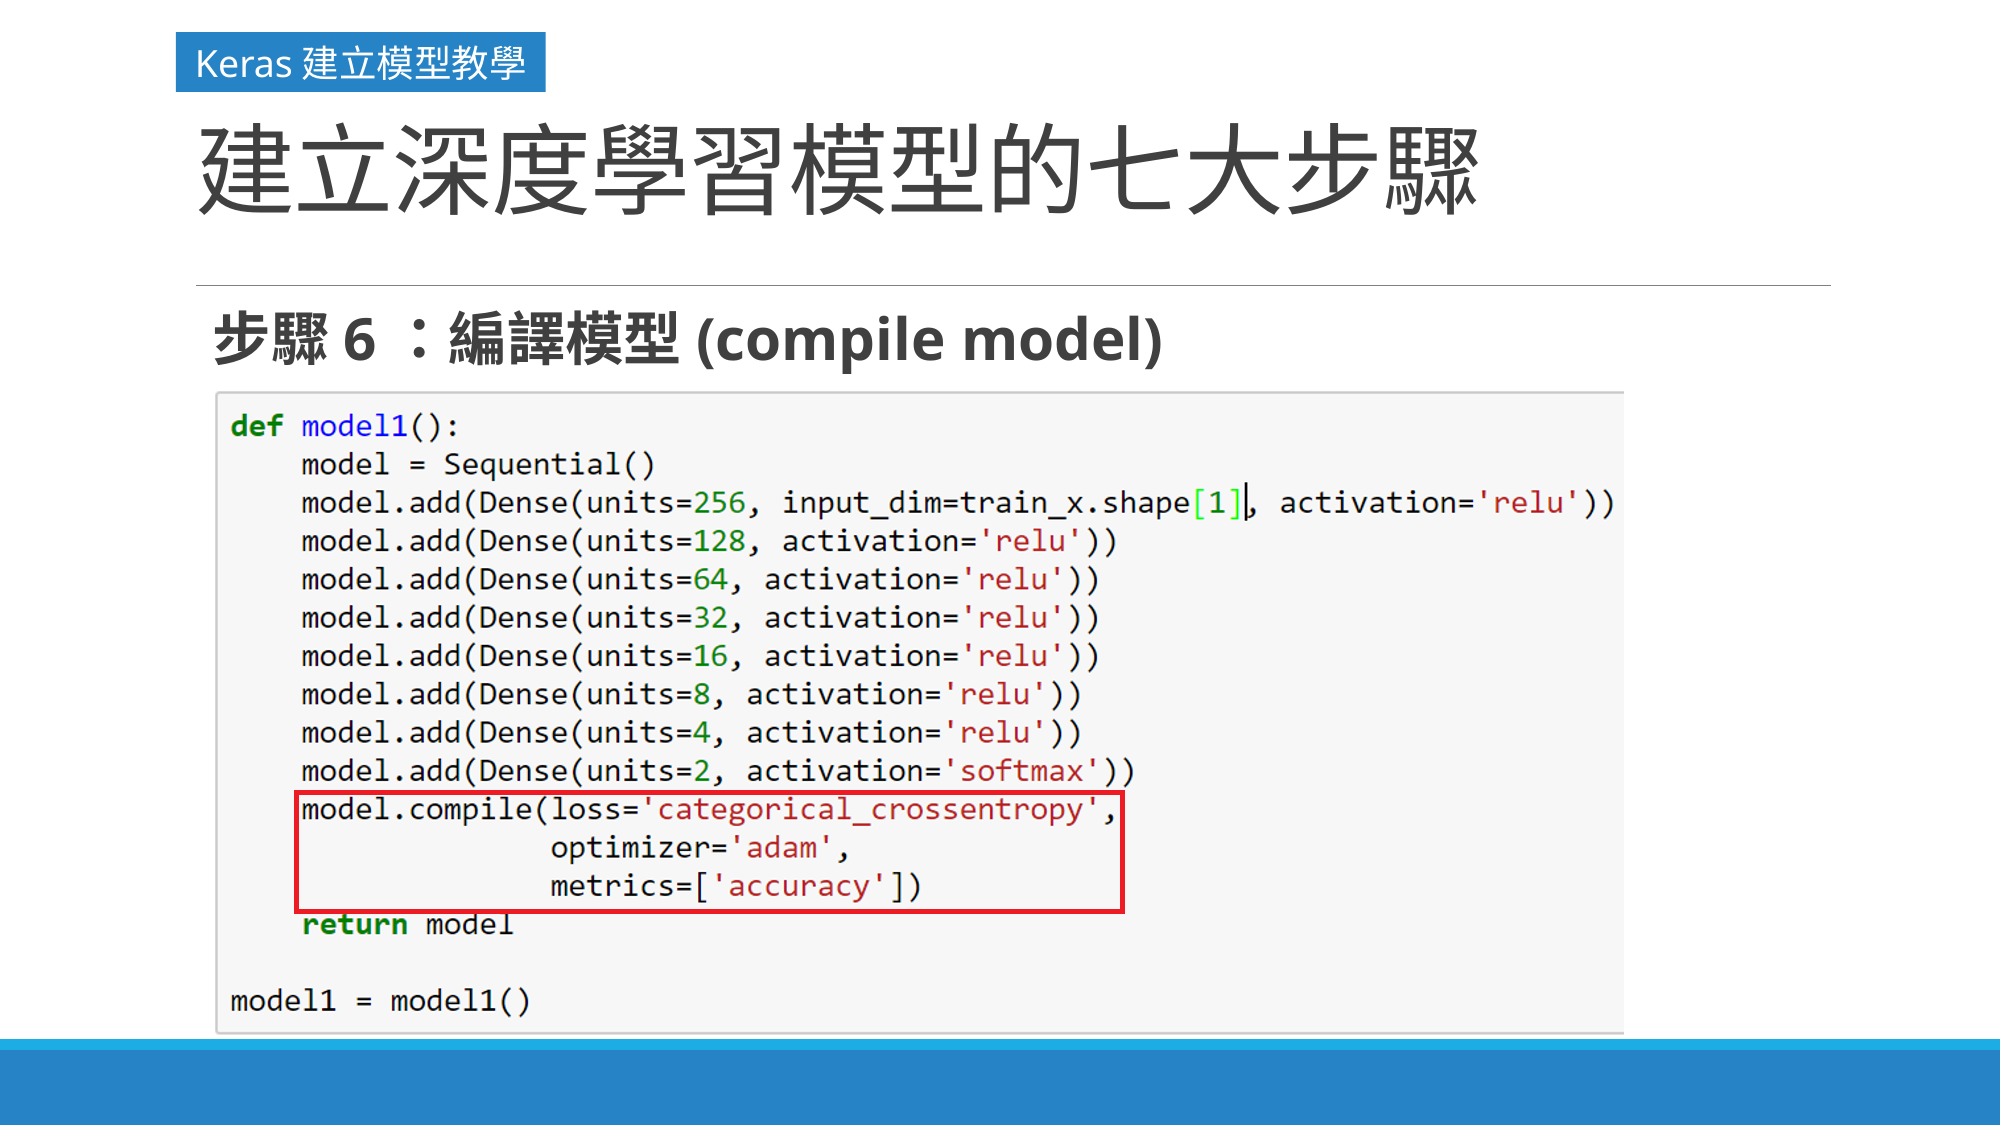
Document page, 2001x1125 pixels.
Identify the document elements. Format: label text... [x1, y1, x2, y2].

picture [209, 388, 1625, 1040]
list 步驟6：編譯模型(compile model) [180, 302, 2000, 1039]
text_box Keras建立模型教學 [175, 32, 546, 92]
title 建立深度學習模型的七大步驟 [180, 117, 1830, 235]
